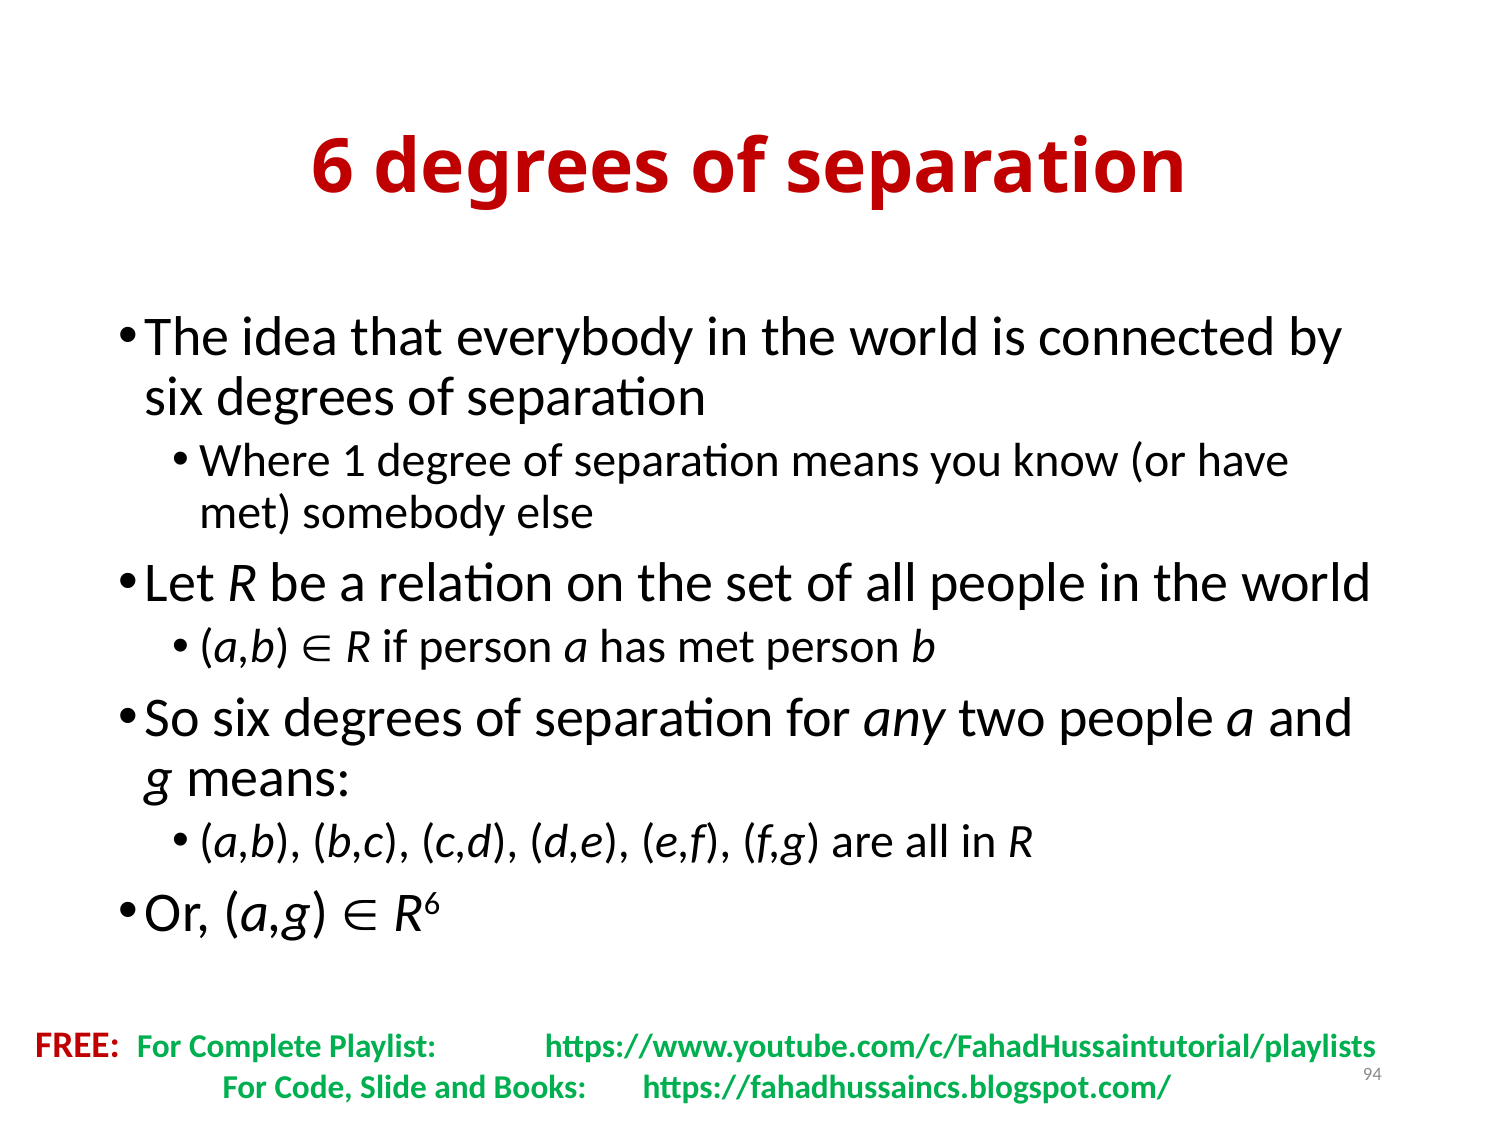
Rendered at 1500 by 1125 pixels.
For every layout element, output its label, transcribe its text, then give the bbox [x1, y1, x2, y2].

text_box FREE: For Complete Playlist: https://www.youtube.com/c/FahadHussaintutorial/playlists For Code, Slide and Books: https://fahadhussaincs.blogspot.com/ [20, 1012, 1480, 1113]
title 6 degrees of separation [103, 59, 1397, 278]
list The idea that everybody in the world is connected by six degrees of separation Where 1 degree of separation means you know (or have met) somebody else Let R be a relation on the set of all people in the world (a,b)  R if person a has met person b So six degrees of separation for any two people a and g means: (a,b), (b,c), (c,d), (d,e), (e,f), (f,g) are all in R Or, (a,g)  R6 [103, 299, 1397, 1012]
